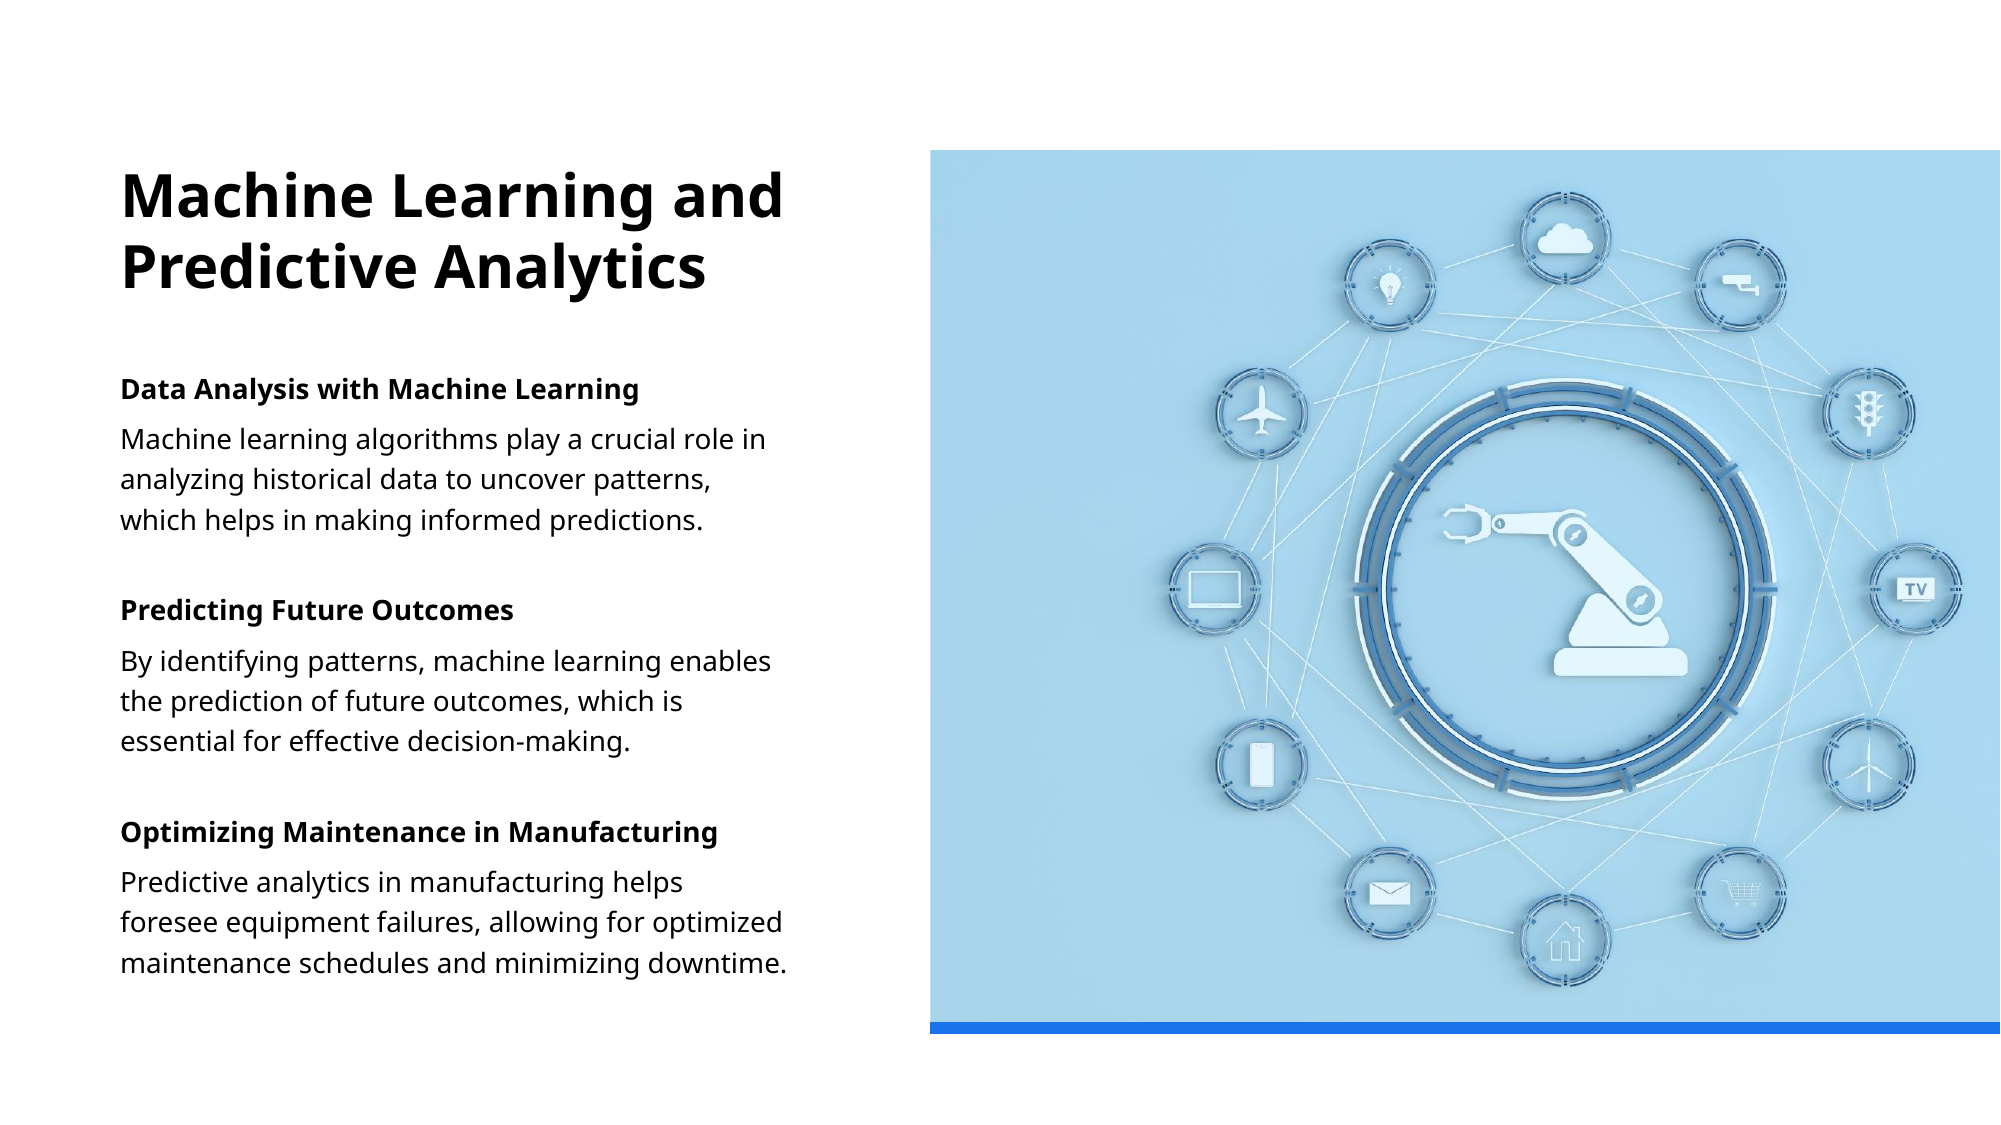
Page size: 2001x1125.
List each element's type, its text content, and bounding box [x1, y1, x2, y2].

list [930, 149, 2000, 1028]
title Machine Learning and Predictive Analytics [105, 149, 804, 330]
list Data Analysis with Machine Learning Machine learning algorithms play a crucial role in analyzing historical data to uncover patterns, which helps in making informed predictions. Predicting Future Outcomes By identifying patterns, machine learning enables the prediction of future outcomes, which is essential for effective decision-making. Optimizing Maintenance in Manufacturing Predictive analytics in manufacturing helps foresee equipment failures, allowing for optimized maintenance schedules and minimizing downtime. [105, 356, 804, 1034]
text_box [0, 0, 2000, 1125]
